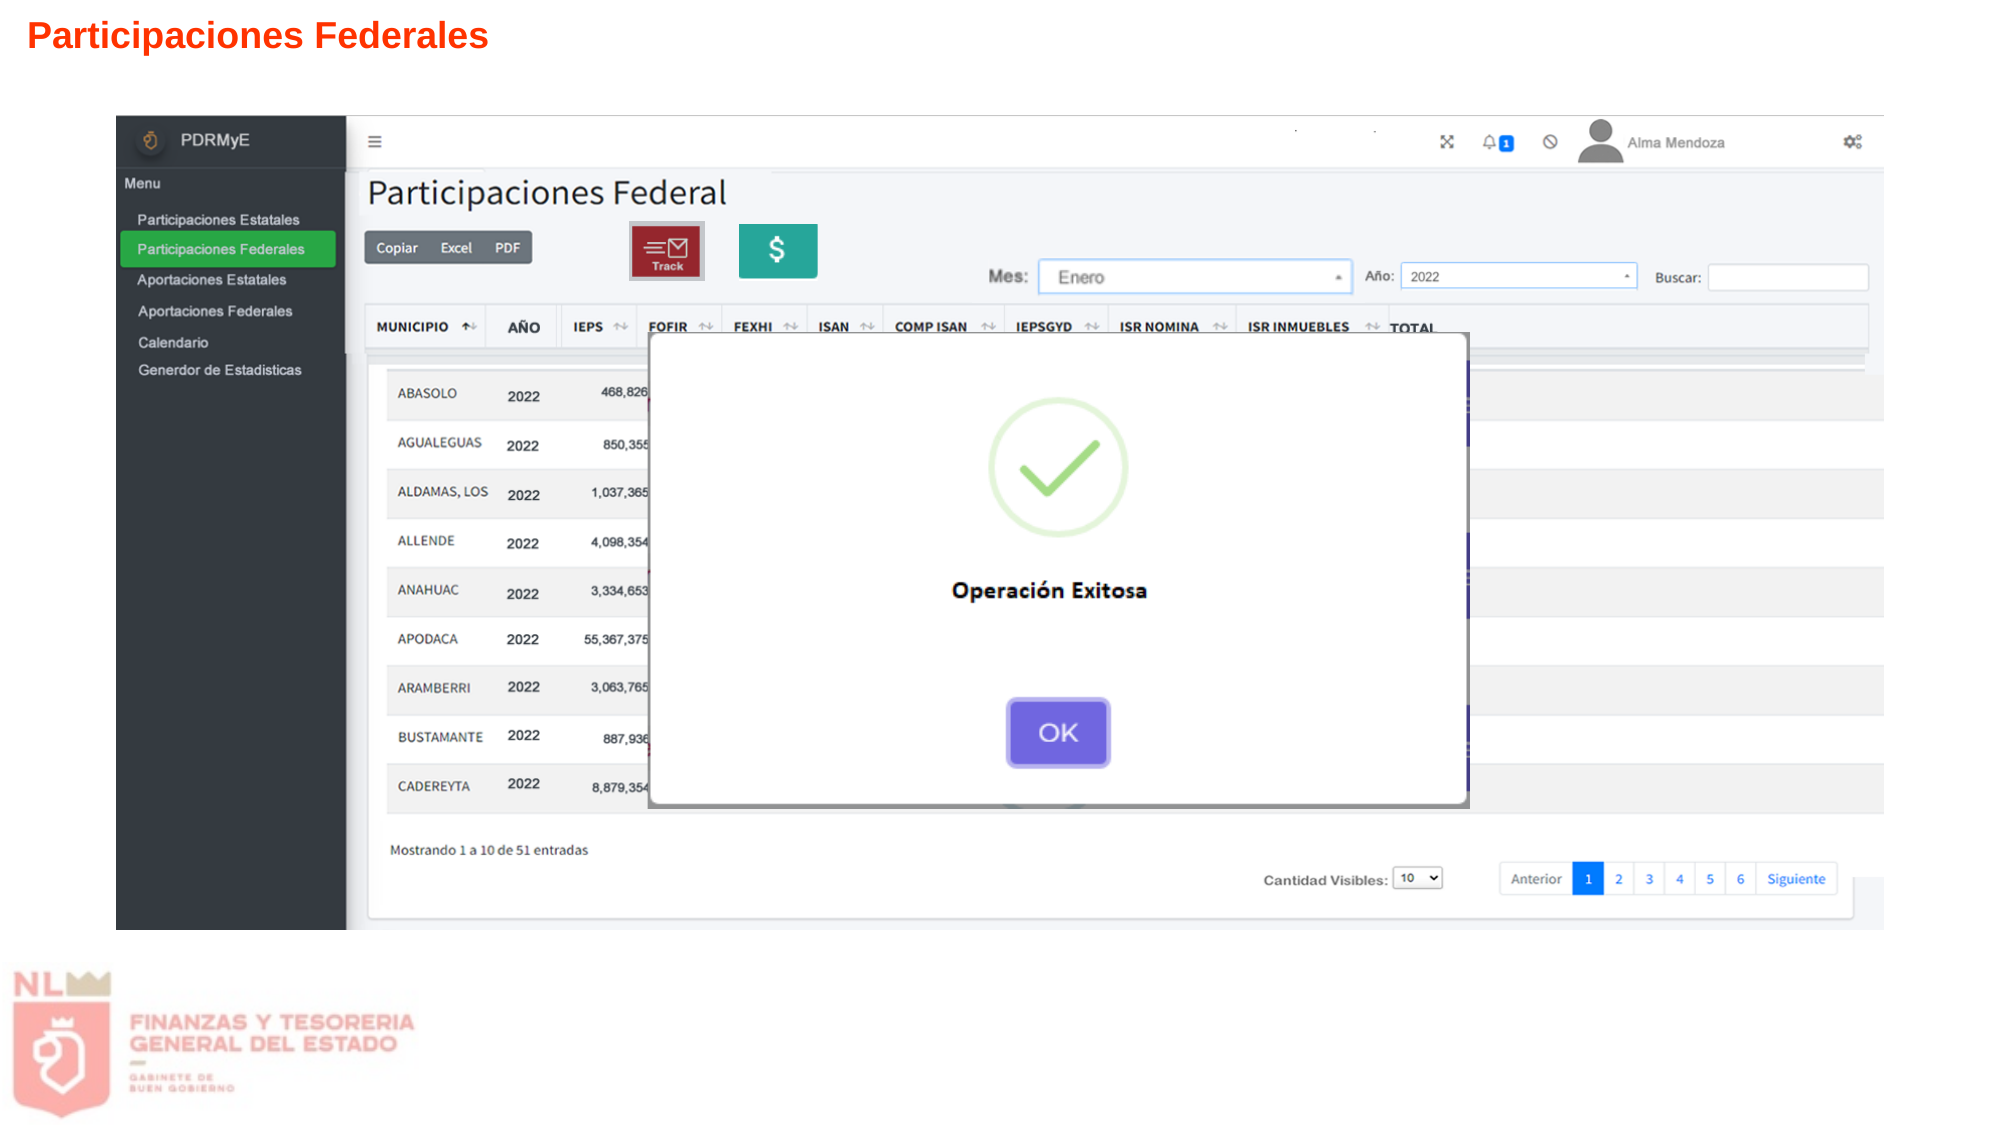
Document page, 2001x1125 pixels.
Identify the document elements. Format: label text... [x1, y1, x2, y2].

picture [116, 115, 1884, 930]
text_box Participaciones Federales [12, 3, 505, 64]
text_box [2, 961, 420, 1125]
